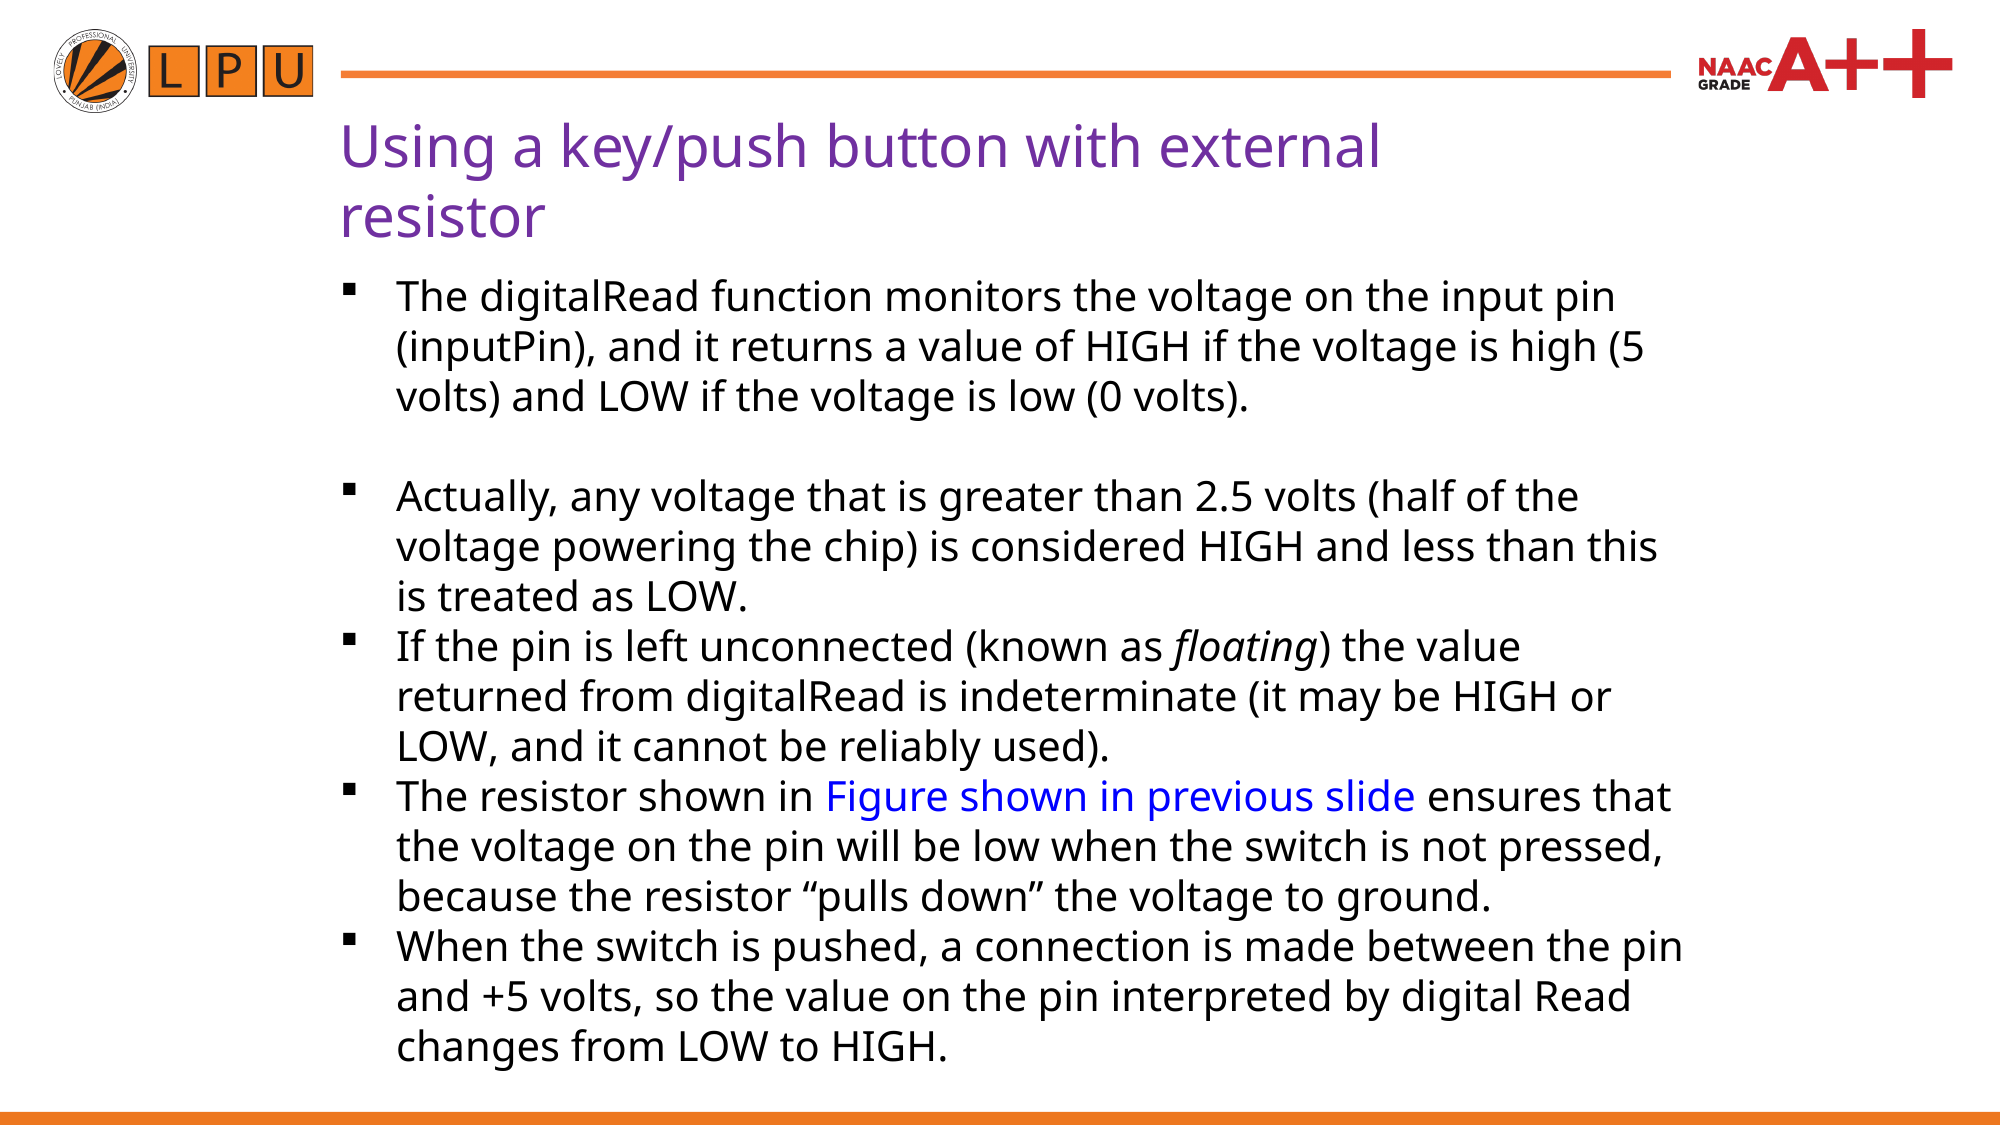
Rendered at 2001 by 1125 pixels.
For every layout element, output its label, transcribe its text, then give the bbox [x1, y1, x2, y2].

text_box Using a key/push button with external resistor [324, 101, 1538, 257]
text_box The digitalRead function monitors the voltage on the input pin (inputPin), and it returns a value of HIGH if the voltage is high (5 volts) and LOW if the voltage is low (0 volts). Actually, any voltage that is greater than 2.5 volts (half of the voltage powering the chip) is considered HIGH and less than this is treated as LOW. If the pin is left unconnected (known as floating) the value returned from digitalRead is indeterminate (it may be HIGH or LOW, and it cannot be reliably used). The resistor shown in Figure shown in previous slide ensures that the voltage on the pin will be low when the switch is not pressed, because the resistor “pulls down” the voltage to ground. When the switch is pushed, a connection is made between the pin and +5 volts, so the value on the pin interpreted by digital Read changes from LOW to HIGH. [324, 262, 1700, 1078]
